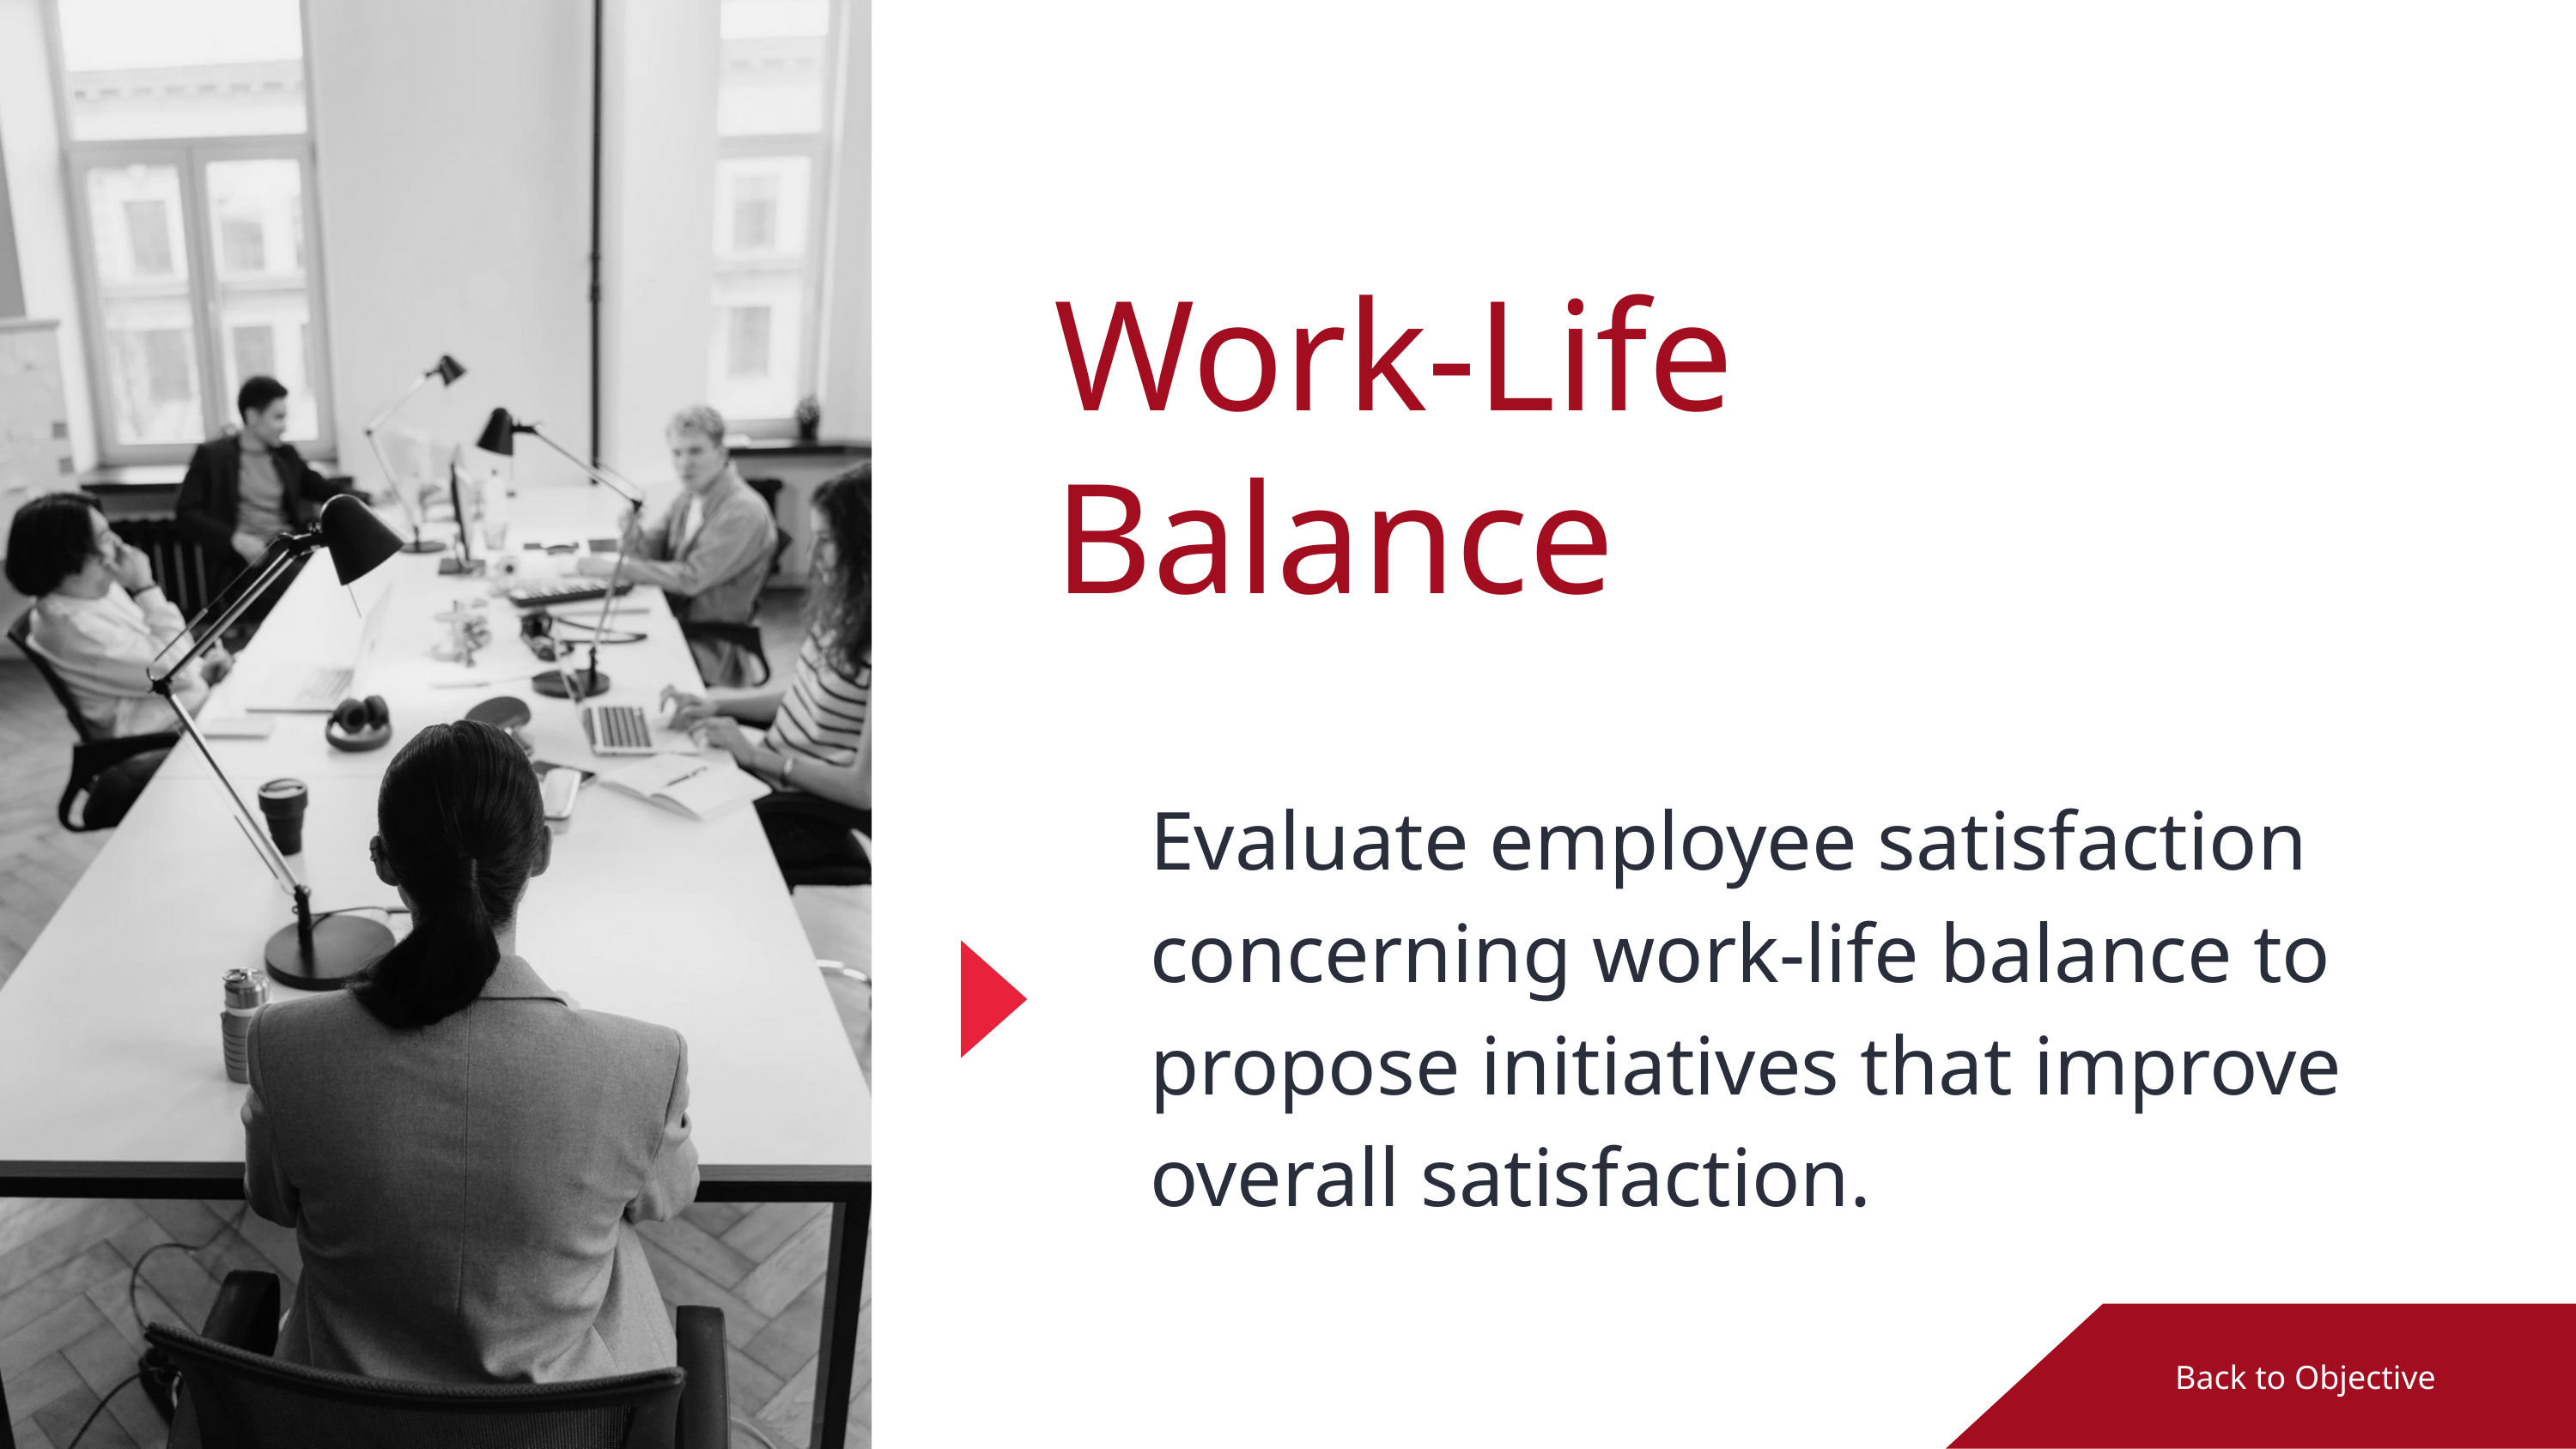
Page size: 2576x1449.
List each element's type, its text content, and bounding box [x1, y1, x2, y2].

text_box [1945, 1303, 2576, 1449]
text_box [960, 784, 2555, 1215]
text_box [0, 0, 872, 1449]
text_box Work-Life Balance [1054, 258, 2081, 624]
